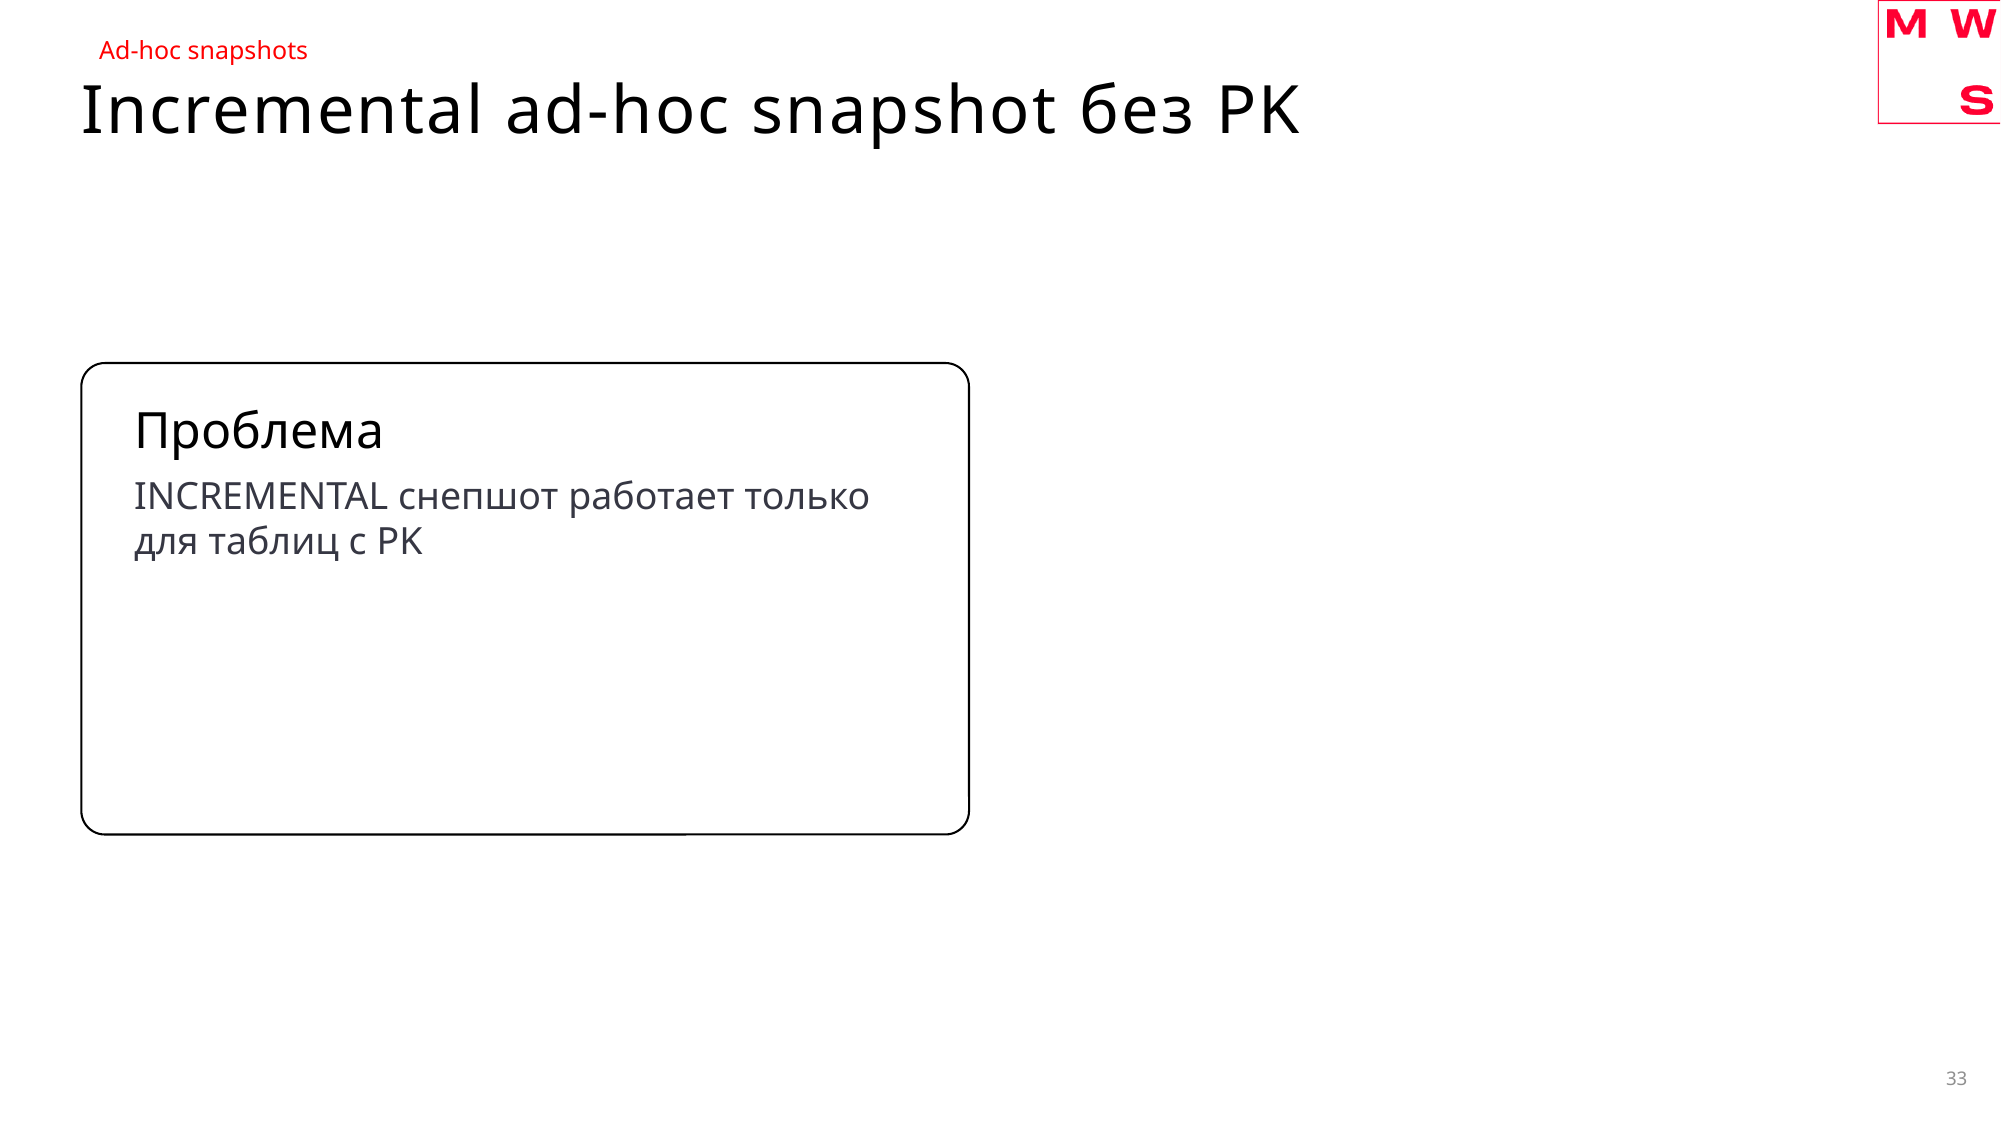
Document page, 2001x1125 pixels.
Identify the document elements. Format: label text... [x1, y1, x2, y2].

picture [1876, 0, 2001, 125]
slide_number 33 [1882, 1067, 1968, 1097]
text_box [79, 360, 972, 837]
text_box Ad-hoc snapshots [83, 26, 1849, 75]
list INCREMENTAL снепшот работает только для таблиц с PK [134, 472, 913, 618]
title Incremental ad-hoc snapshot без PK [81, 75, 1847, 135]
list Проблема [134, 409, 747, 459]
